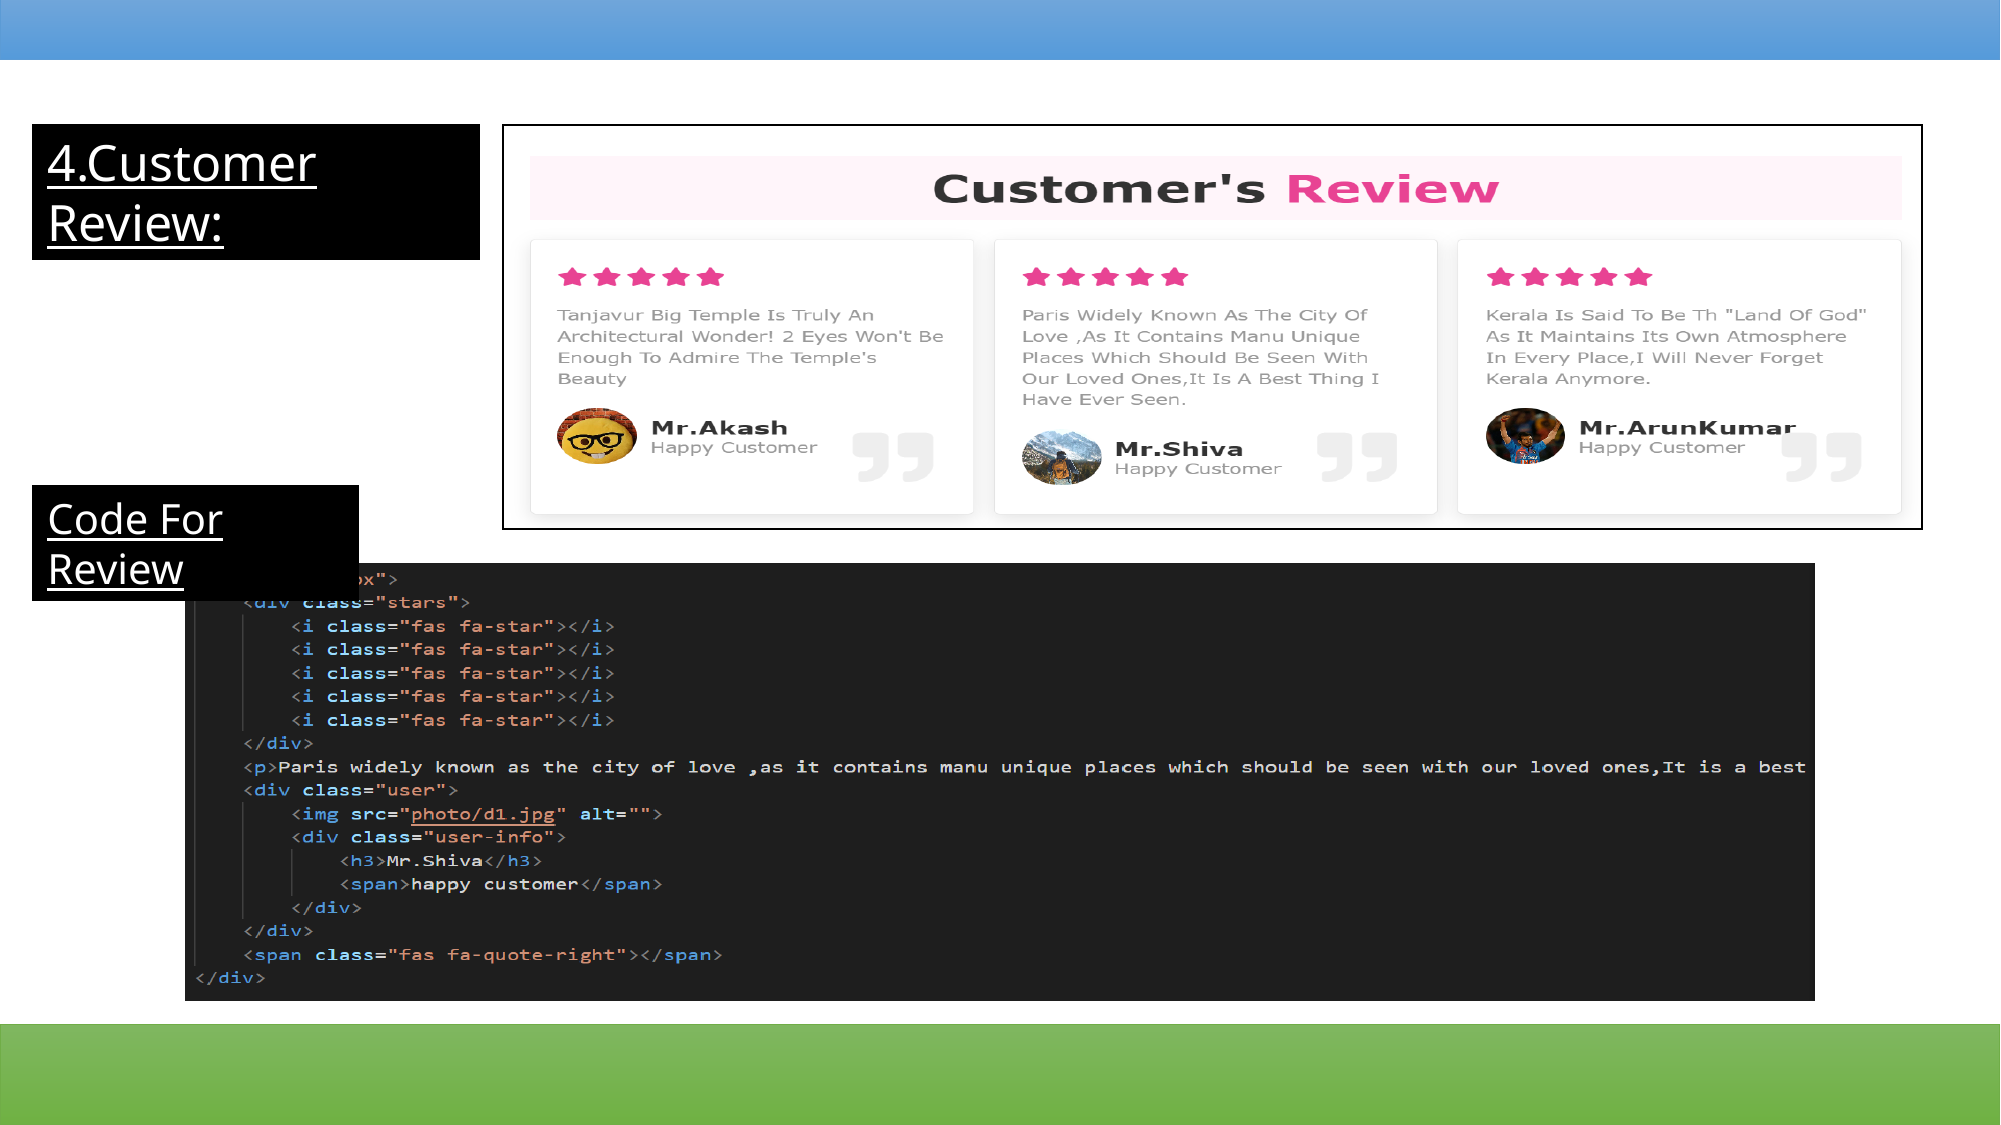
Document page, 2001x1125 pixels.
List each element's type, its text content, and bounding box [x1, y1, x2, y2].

text_box [0, 0, 2000, 60]
text_box Code For Review [32, 485, 359, 601]
text_box 4.Customer Review: [32, 124, 480, 260]
text_box [0, 1024, 2000, 1125]
picture [504, 125, 1921, 528]
picture [185, 563, 1815, 1001]
